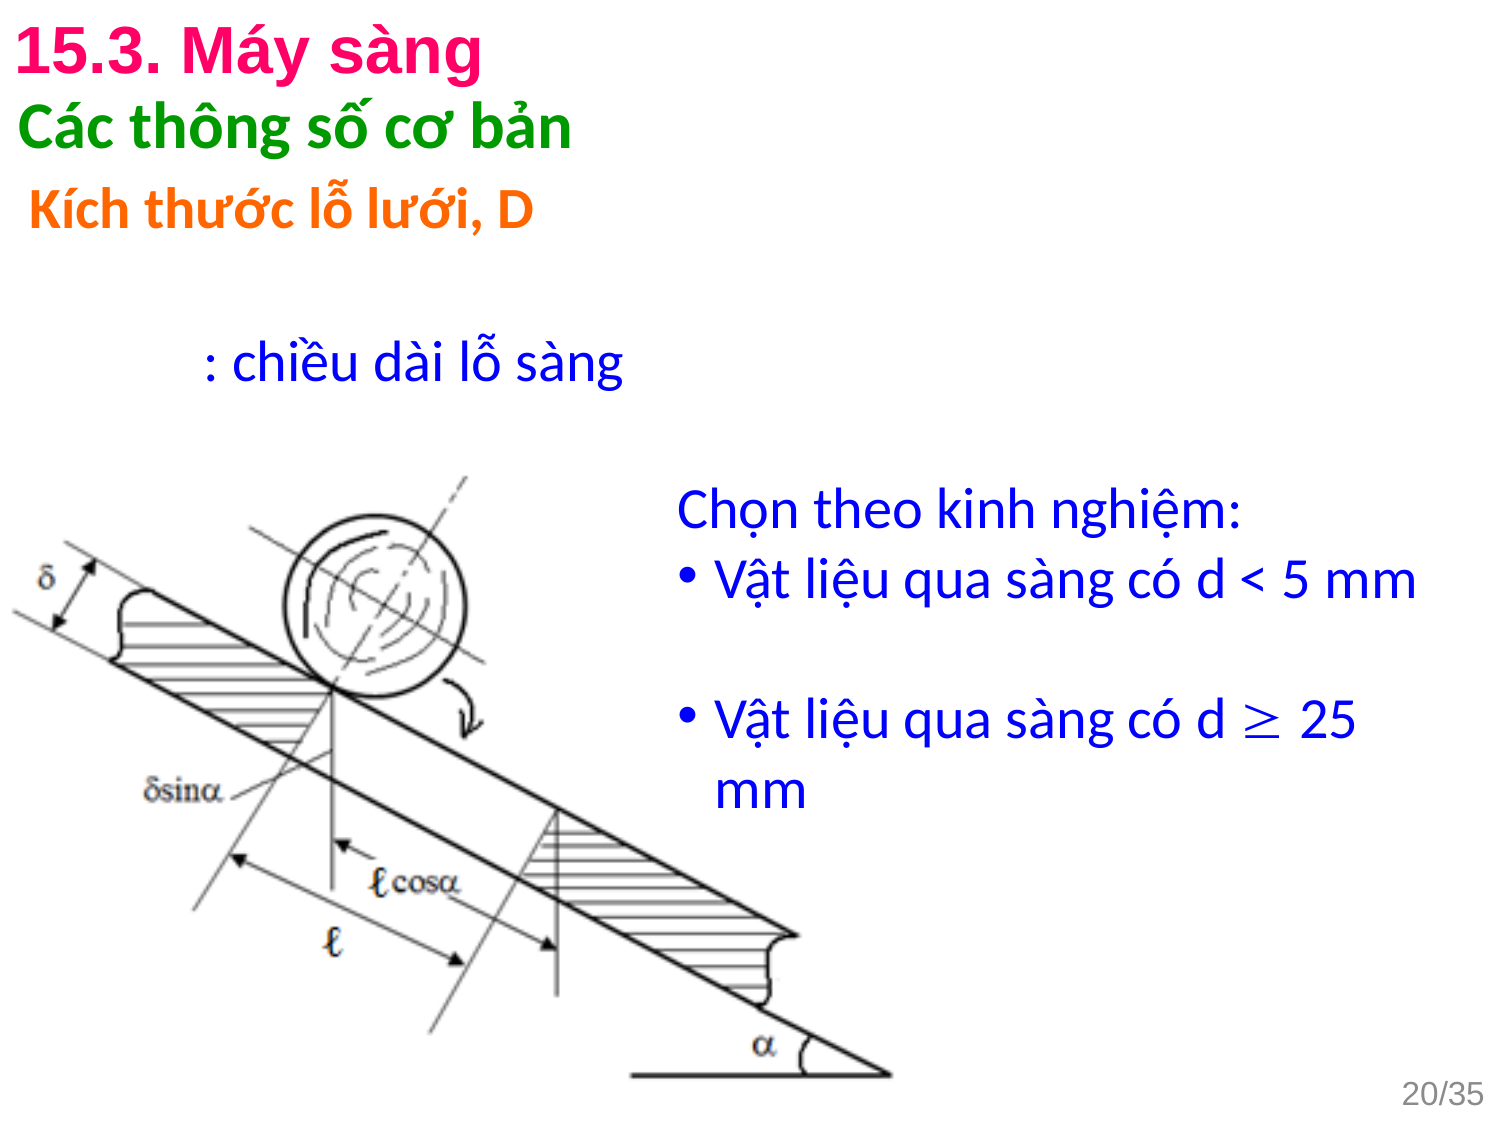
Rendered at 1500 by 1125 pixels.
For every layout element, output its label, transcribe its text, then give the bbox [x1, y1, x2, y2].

slide_number 20/35 [1149, 1062, 1500, 1123]
text_box 15.3. Máy sàng [0, 0, 1500, 95]
picture [0, 474, 913, 1104]
text_box Các thông số cơ bản [3, 74, 590, 170]
text_box Kích thước lỗ lưới, D [14, 162, 550, 248]
